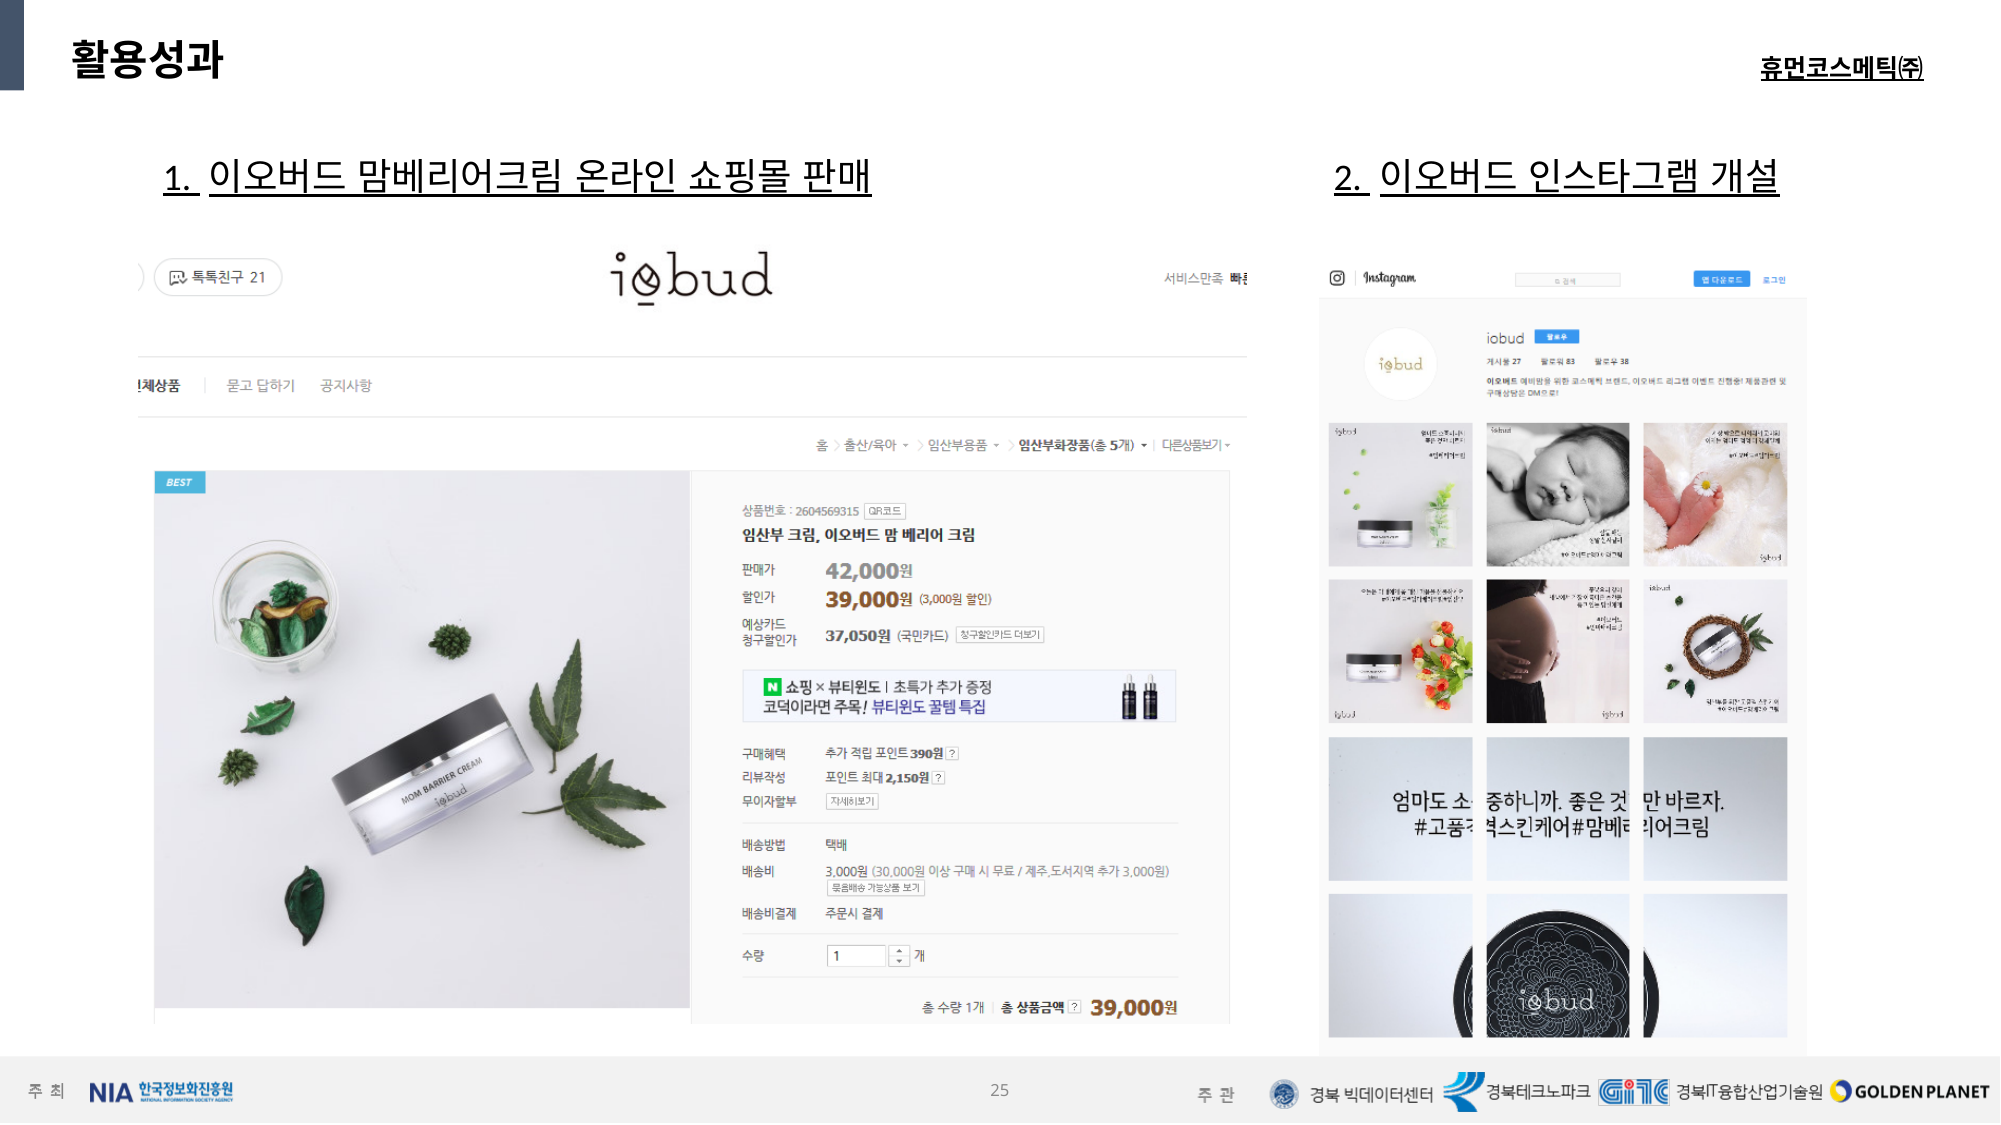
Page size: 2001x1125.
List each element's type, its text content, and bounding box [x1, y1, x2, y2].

text_box 활용성과 [56, 25, 549, 91]
text_box 2. 이오버드 인스타그램 개설 [1318, 145, 1795, 206]
text_box 1. 이오버드 맘베리어크림 온라인 쇼핑몰 판매 [147, 145, 888, 207]
picture [0, 1070, 1991, 1115]
picture [138, 215, 1247, 1024]
text_box 휴먼코스메틱㈜ [1745, 44, 1939, 90]
picture [1319, 263, 1807, 1056]
